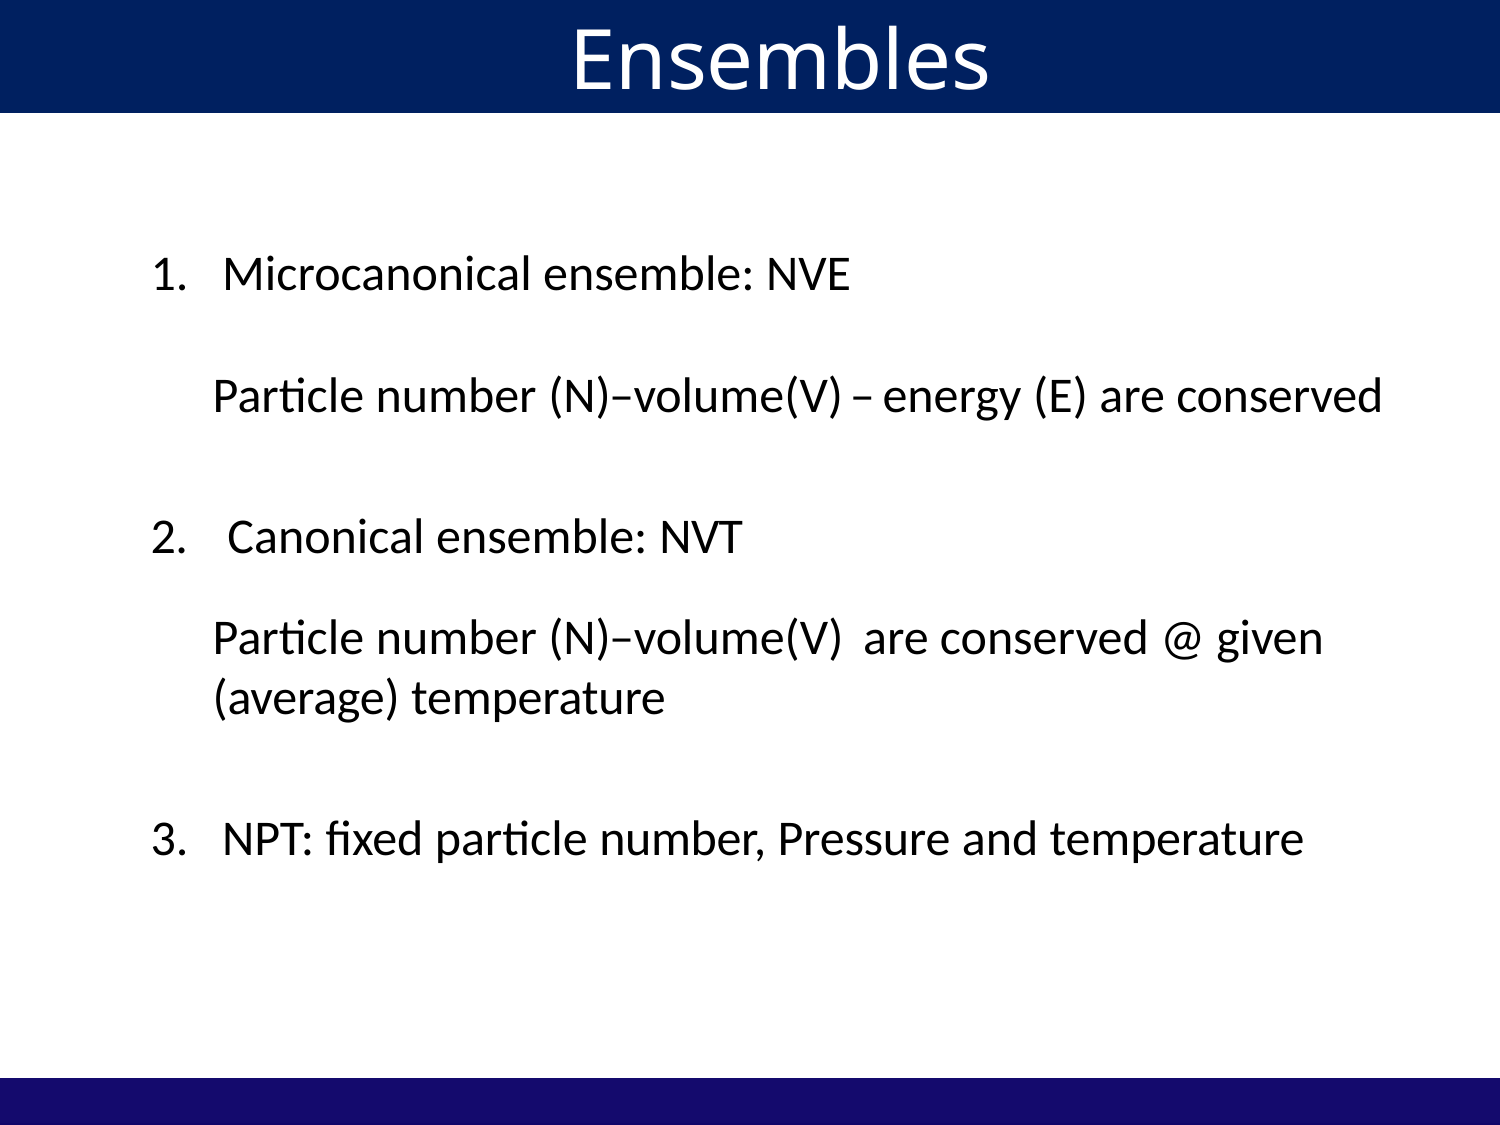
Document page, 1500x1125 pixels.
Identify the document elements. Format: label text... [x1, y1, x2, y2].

text_box 2. Canonical ensemble: NVT Particle number (N) ̶ volume(V) are conserved @ given (average) temperature [148, 501, 1413, 725]
text_box 3. NPT: fixed particle number, Pressure and temperature [148, 803, 1401, 866]
text_box Ensembles [315, 0, 1245, 114]
text_box 1. Microcanonical ensemble: NVE Particle number (N) ̶ volume(V) ̶ energy (E) are conserved [148, 238, 1401, 423]
picture [0, 1078, 1500, 1125]
